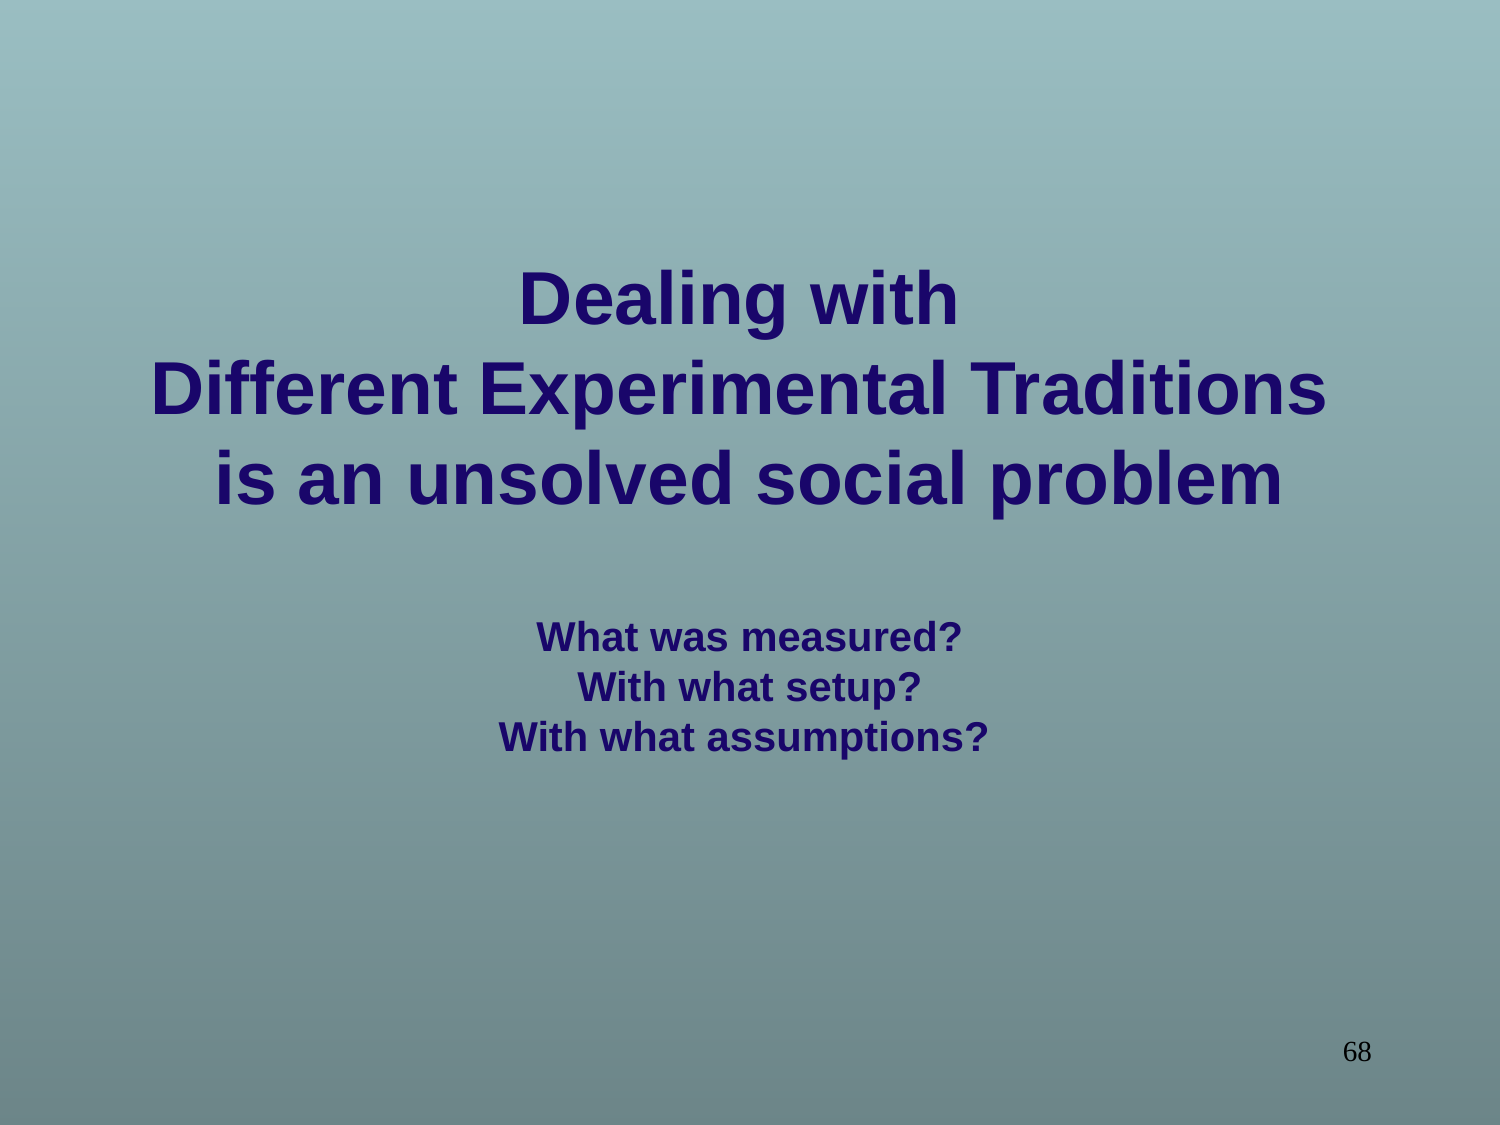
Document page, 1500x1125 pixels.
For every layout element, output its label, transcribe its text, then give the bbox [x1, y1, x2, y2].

slide_number 68 [1074, 1024, 1388, 1101]
text_box Dealing with Different Experimental Traditions is an unsolved social problem What was measured? With what setup? With what assumptions? [0, 241, 1500, 767]
